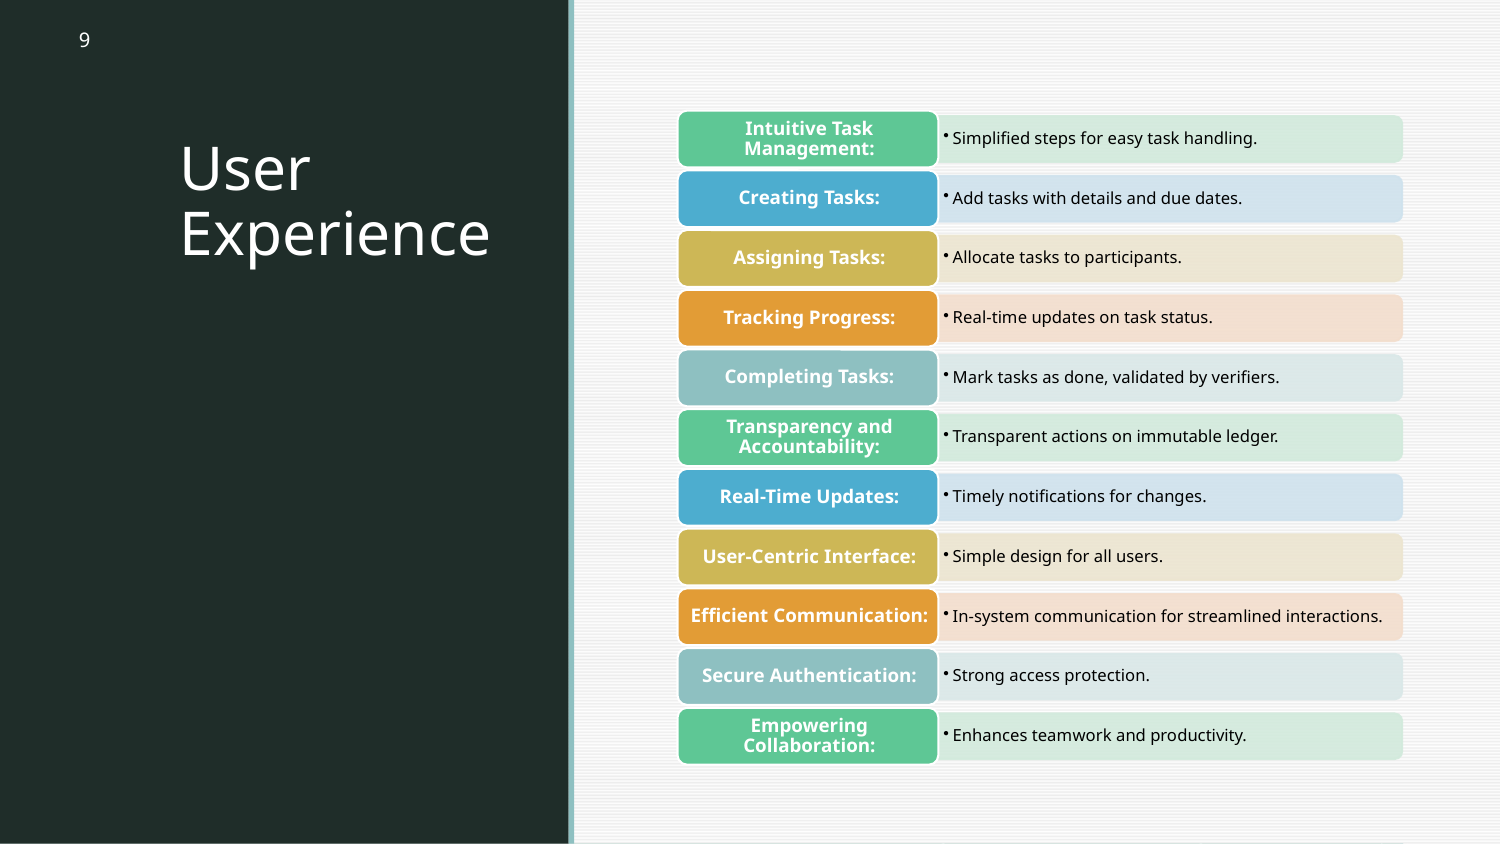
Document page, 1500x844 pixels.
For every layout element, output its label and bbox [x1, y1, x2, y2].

picture [0, 0, 1500, 844]
text_box [677, 110, 1403, 765]
